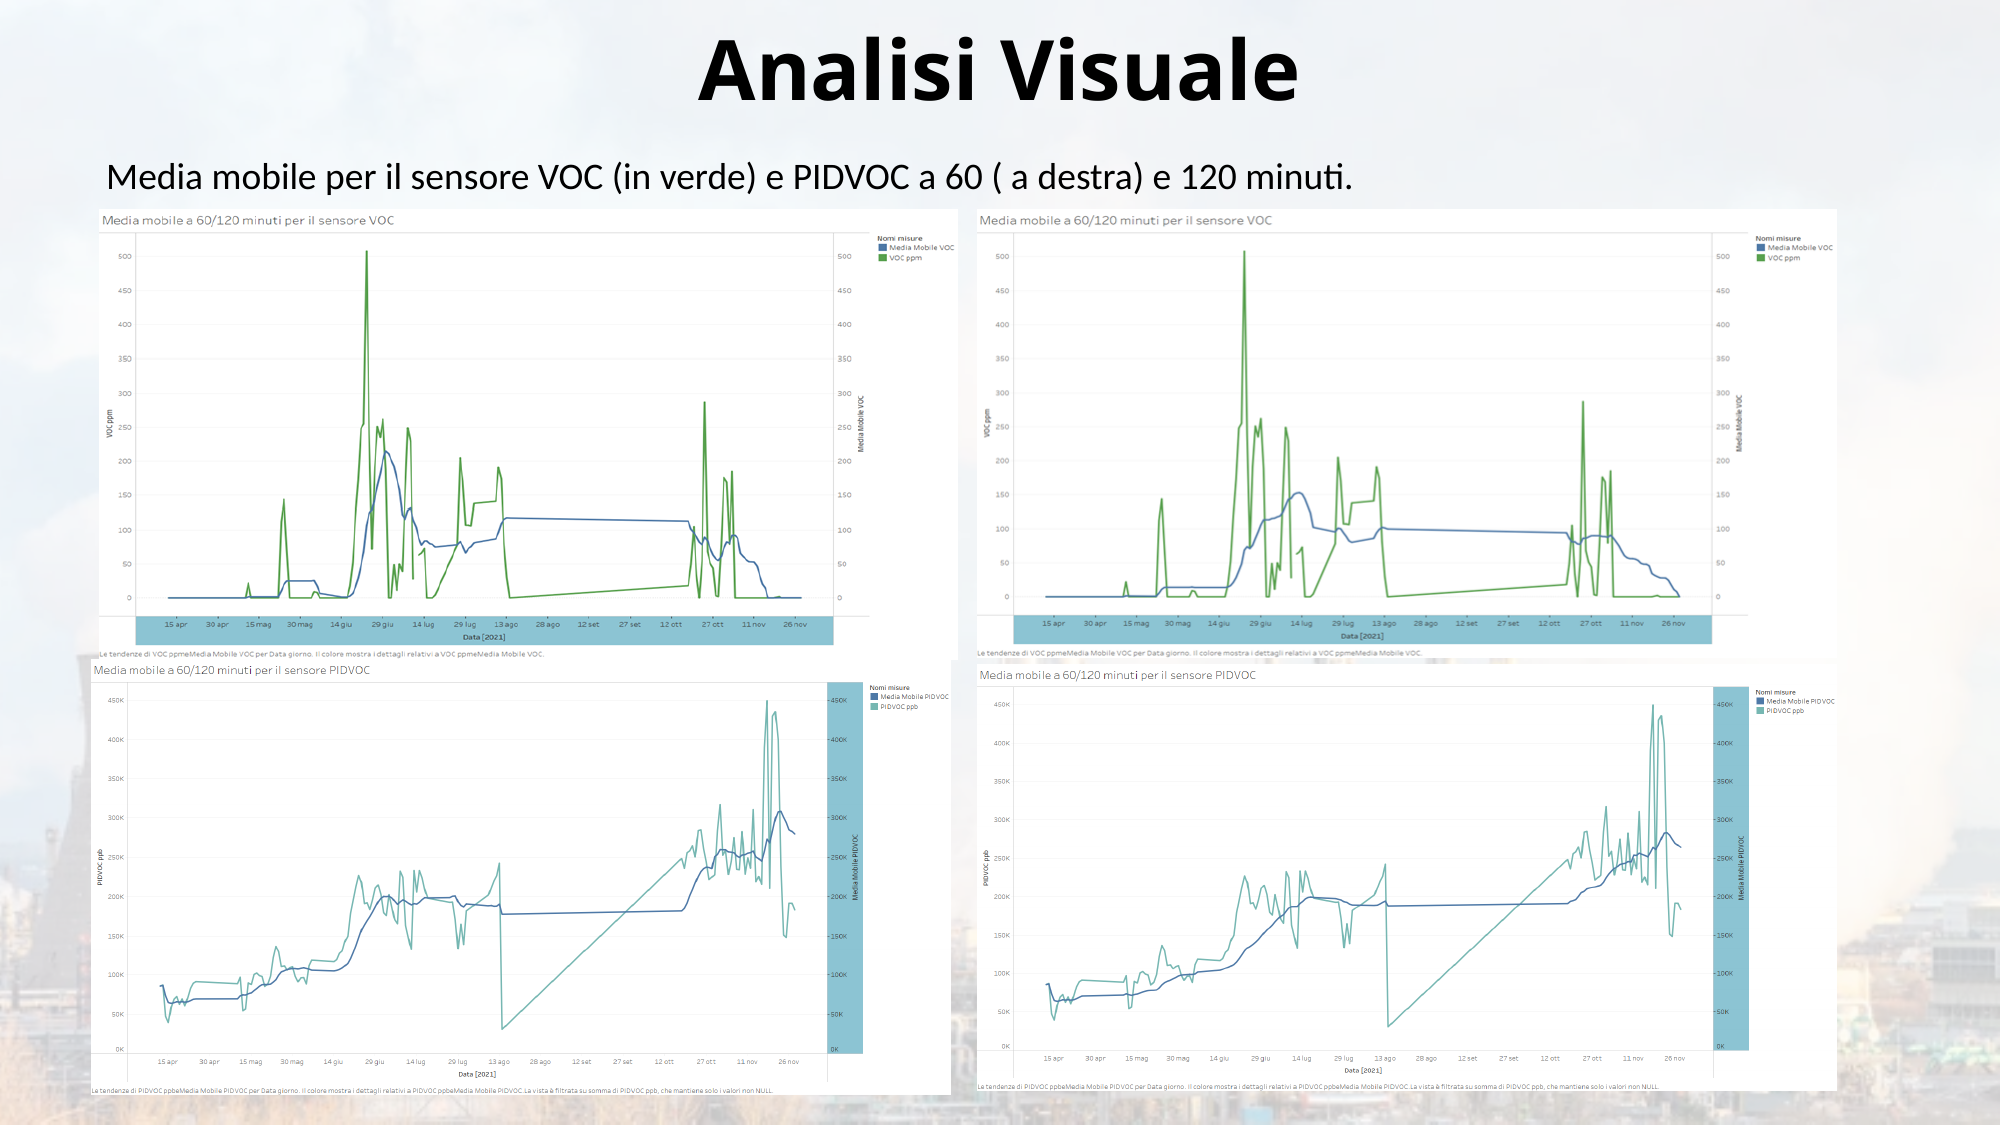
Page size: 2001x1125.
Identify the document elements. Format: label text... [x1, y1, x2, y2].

picture [977, 209, 1837, 658]
picture [91, 209, 958, 1095]
picture [977, 664, 1837, 1091]
text_box Media mobile per il sensore VOC (in verde) e PIDVOC a 60 ( a destra) e 120 minuti. [91, 144, 1672, 205]
title Analisi Visuale [137, 0, 1863, 171]
